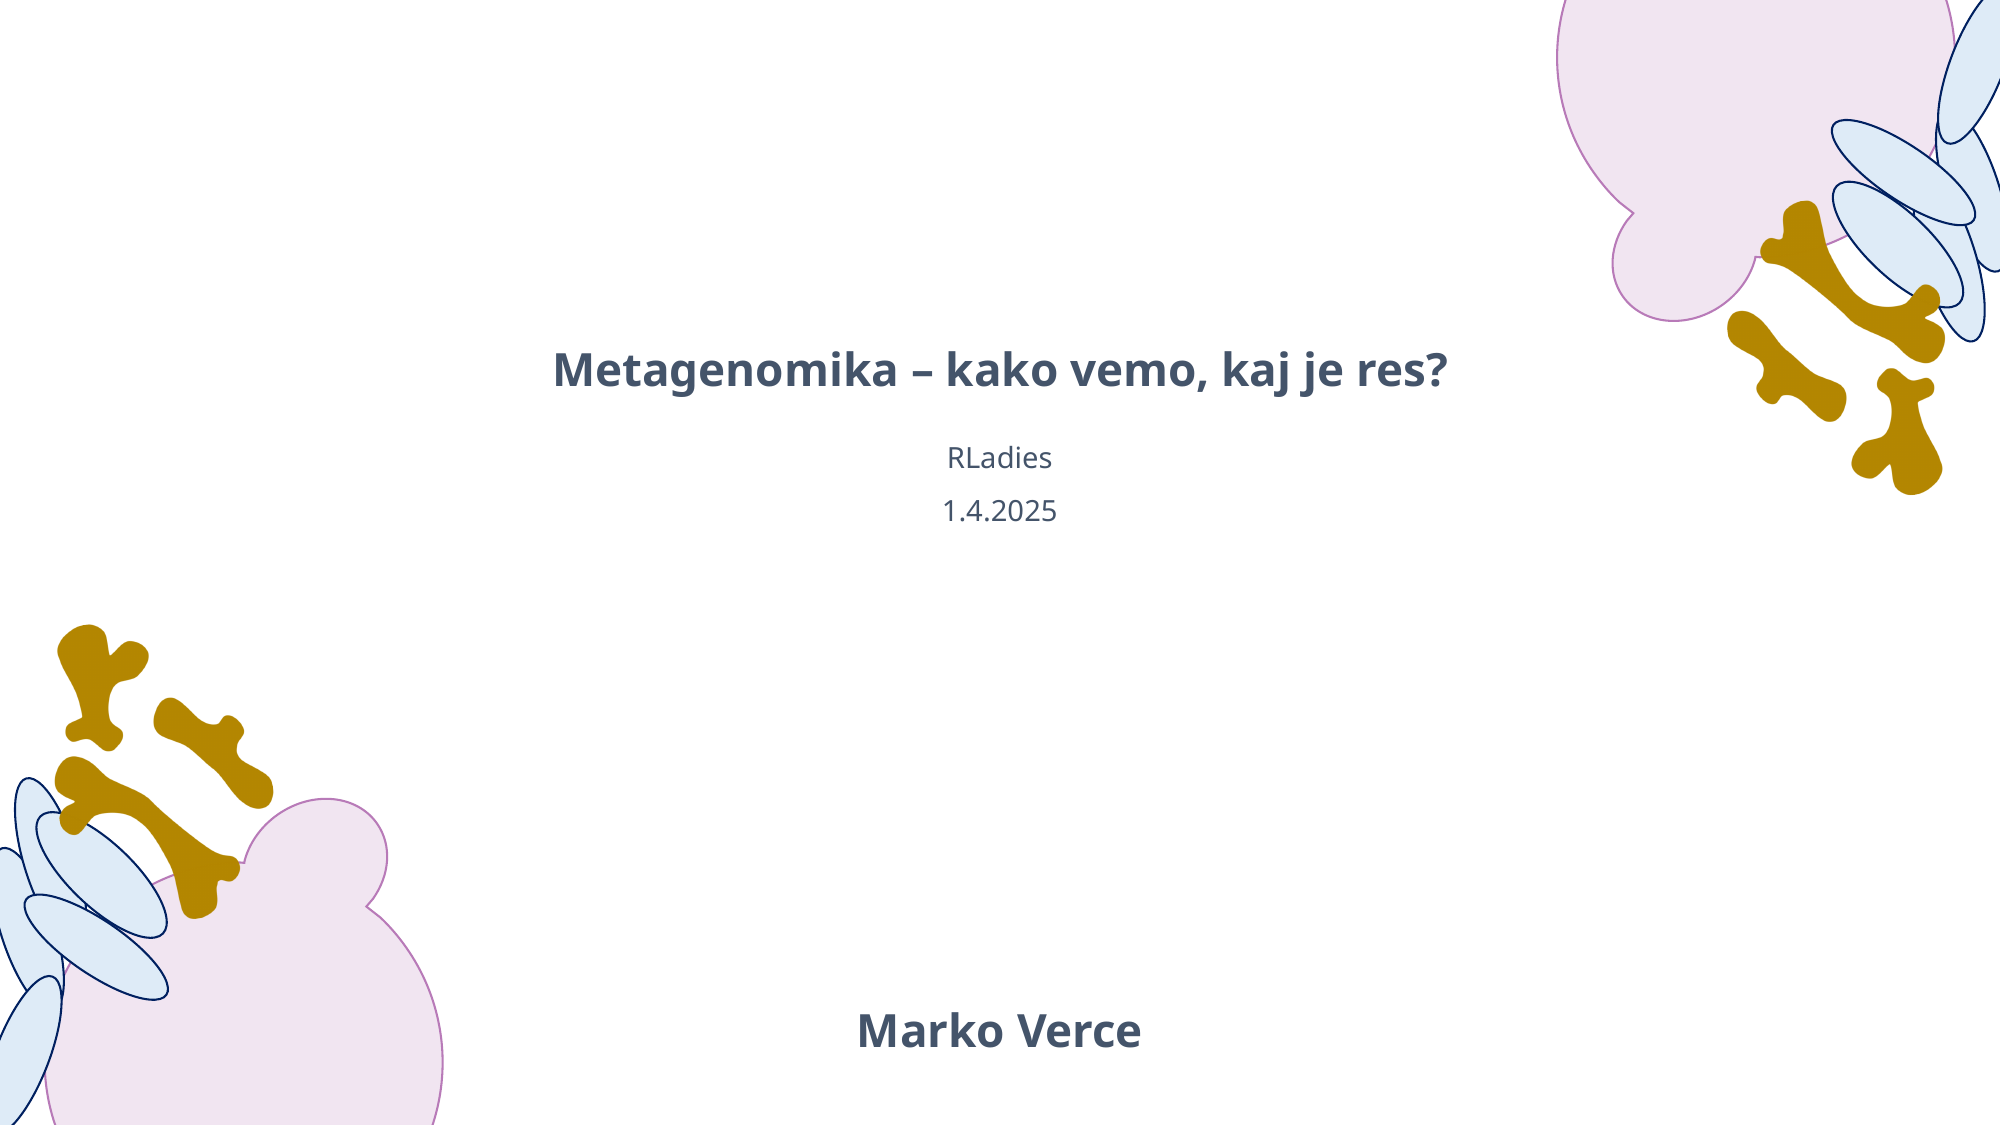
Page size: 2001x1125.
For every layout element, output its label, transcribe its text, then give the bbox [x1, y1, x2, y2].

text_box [1514, 0, 2000, 505]
text_box Metagenomika – kako vemo, kaj je res? [127, 276, 1514, 404]
text_box RLadies 1.4.2025 [797, 436, 1202, 611]
text_box Marko Verce [577, 1000, 1423, 1125]
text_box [0, 615, 486, 1125]
